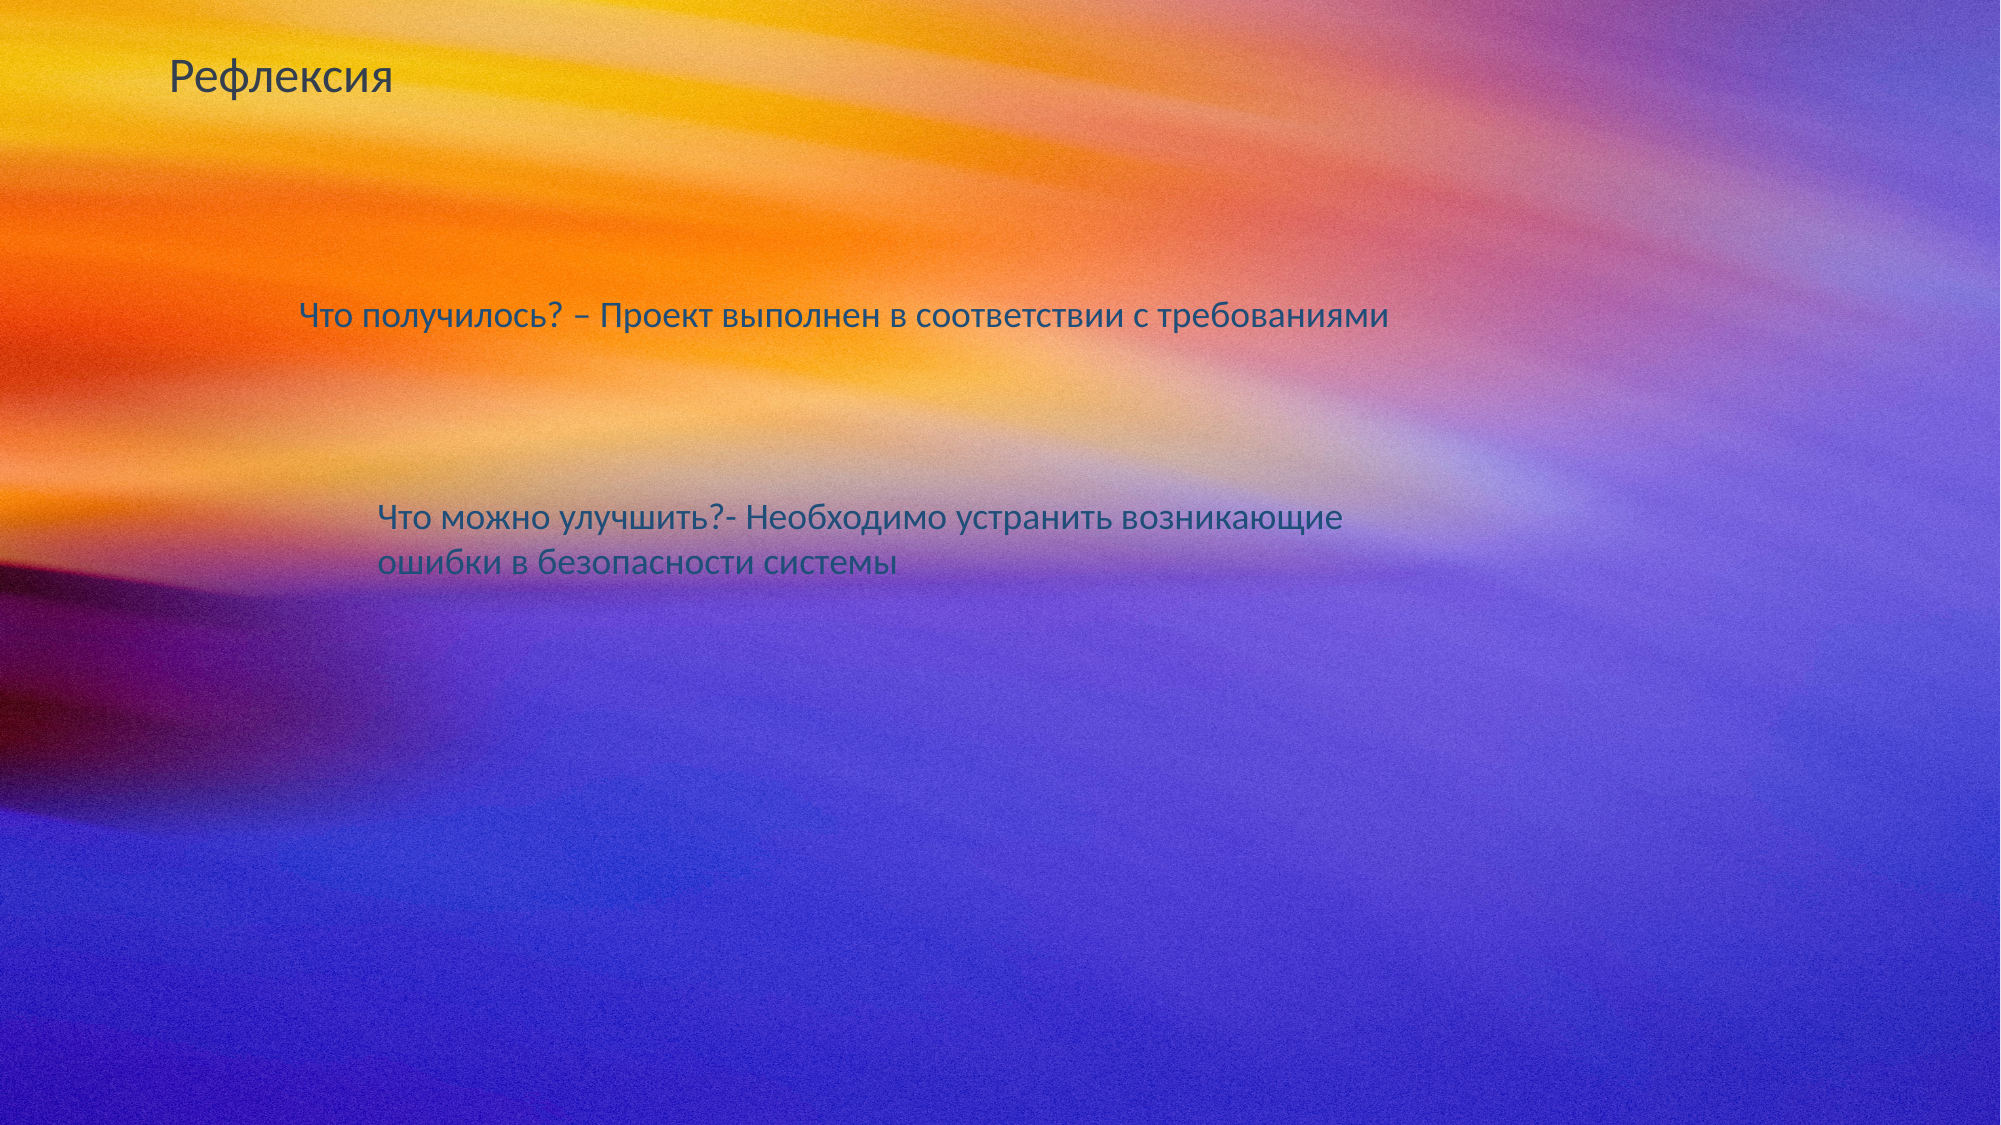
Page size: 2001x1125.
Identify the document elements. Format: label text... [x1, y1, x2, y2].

text_box Рефлексия [153, 34, 410, 110]
text_box Что можно улучшить?- Необходимо устранить возникающие ошибки в безопасности системы [362, 439, 1363, 590]
text_box Что получилось? – Проект выполнен в соответствии с требованиями [284, 282, 1406, 343]
picture [0, 0, 2001, 1125]
